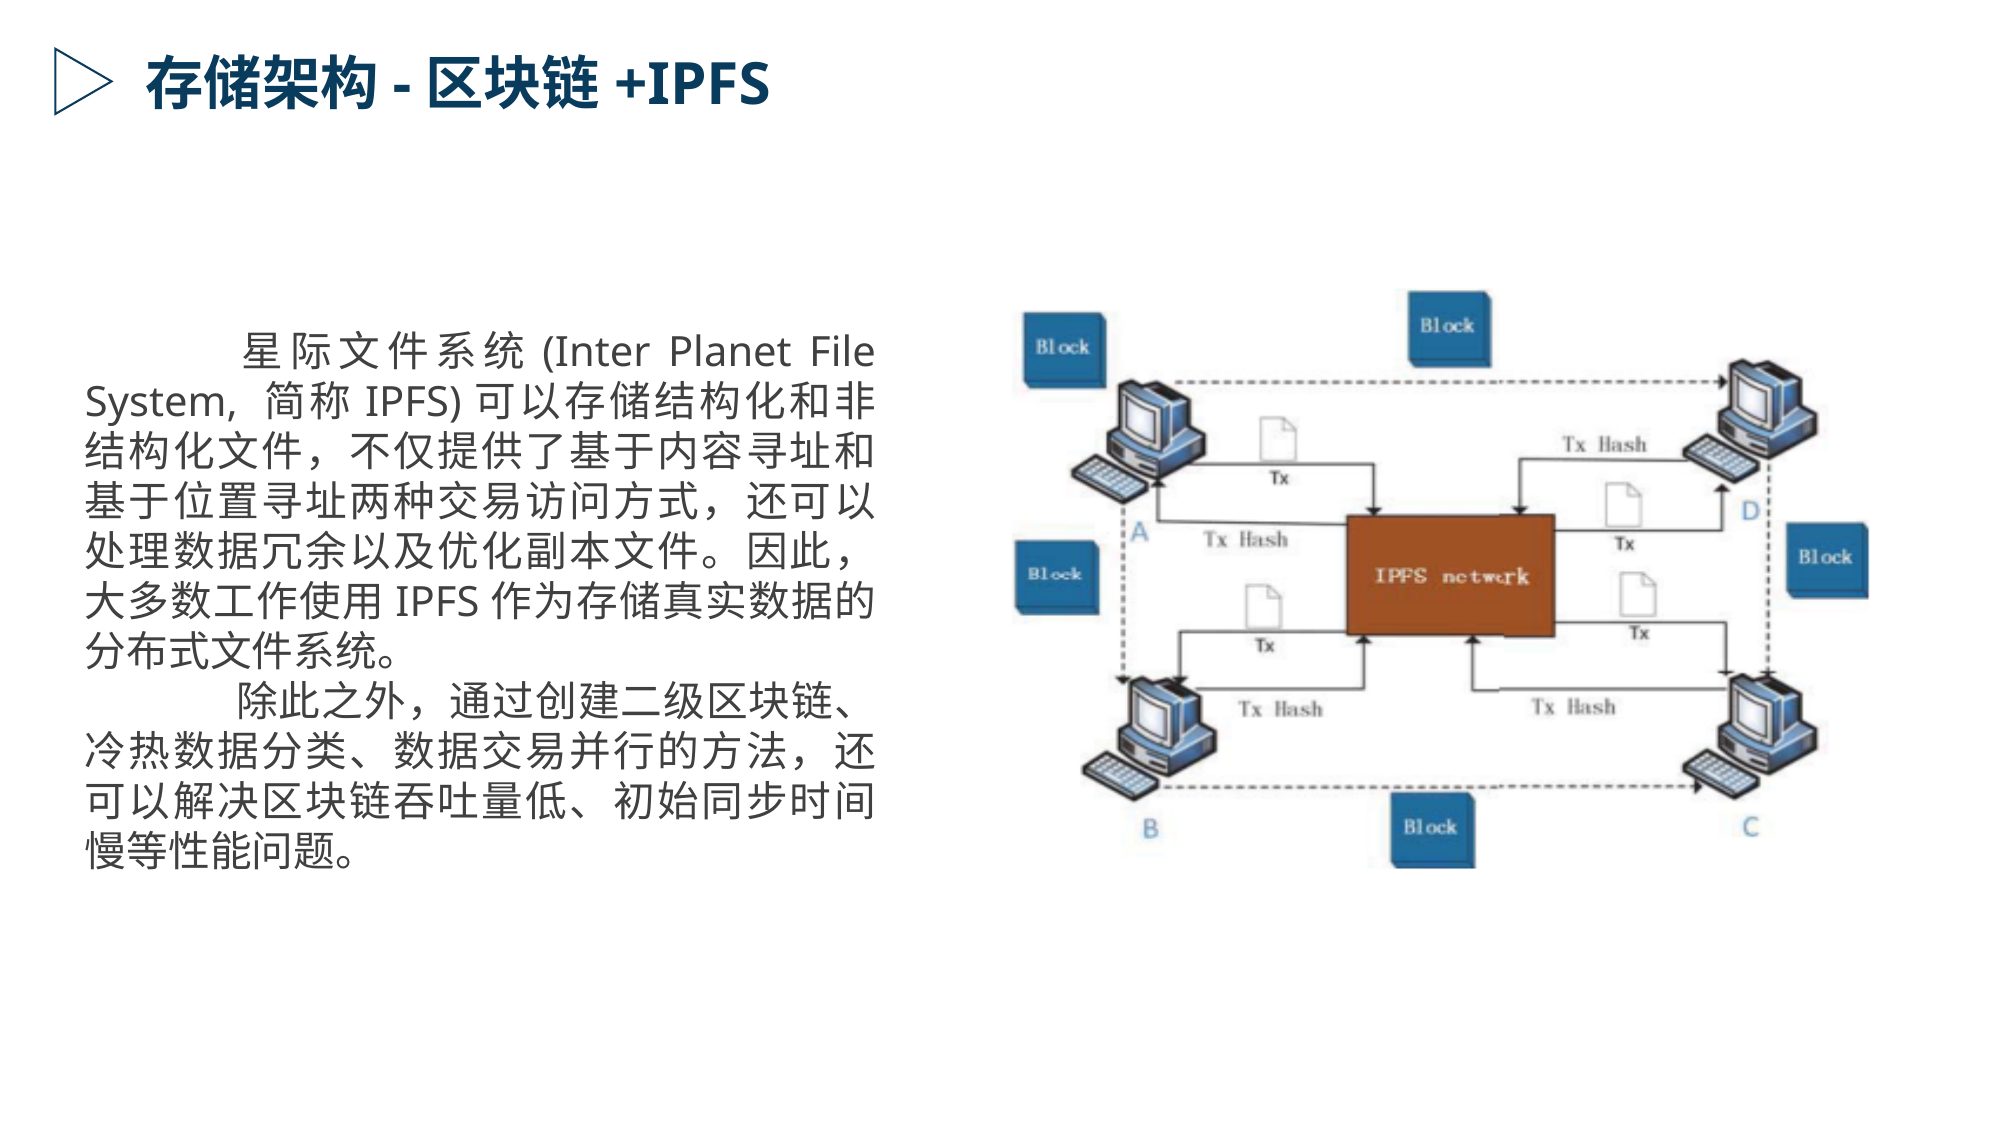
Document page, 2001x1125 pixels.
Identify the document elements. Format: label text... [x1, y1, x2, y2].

picture [999, 279, 1881, 881]
text_box 星际文件系统(Inter Planet File System, 简称IPFS)可以存储结构化和非结构化文件，不仅提供了基于内容寻址和基于位置寻址两种交易访问方式，还可以处理数据冗余以及优化副本文件。因此，大多数工作使用IPFS作为存储真实数据的分布式文件系统。 除此之外，通过创建二级区块链、冷热数据分类、数据交易并行的方法，还可以解决区块链吞吐量低、初始同步时间慢等性能问题。 [70, 317, 891, 883]
text_box [54, 47, 114, 116]
text_box 存储架构-区块链+IPFS [130, 38, 1199, 124]
